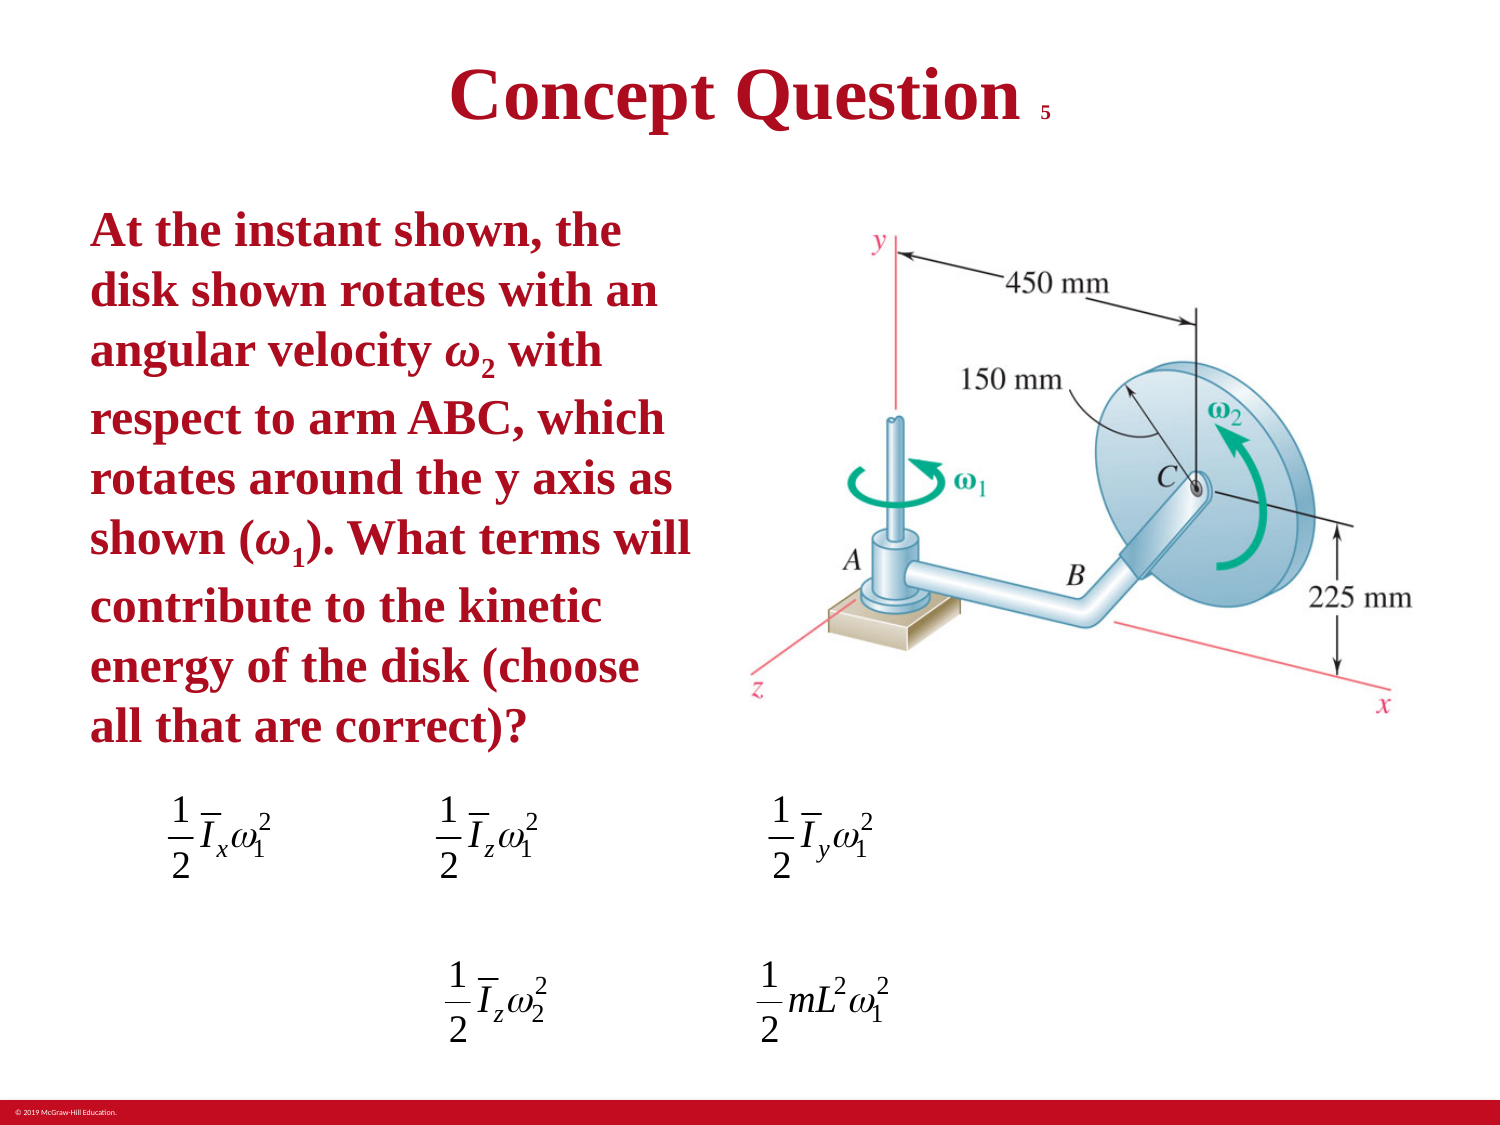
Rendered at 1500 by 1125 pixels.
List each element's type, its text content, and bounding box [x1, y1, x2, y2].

title Concept Question 5 [75, 37, 1425, 138]
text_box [749, 948, 898, 1054]
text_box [761, 784, 880, 889]
list At the instant shown, the disk shown rotates with an angular velocity ω2 with respect to arm ABC, which rotates around the y axis as shown (ω1). What terms will contribute to the kinetic energy of the disk (choose all that are correct)? [75, 189, 713, 750]
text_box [160, 784, 280, 889]
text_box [428, 784, 548, 889]
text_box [437, 948, 557, 1054]
picture [748, 234, 1413, 715]
